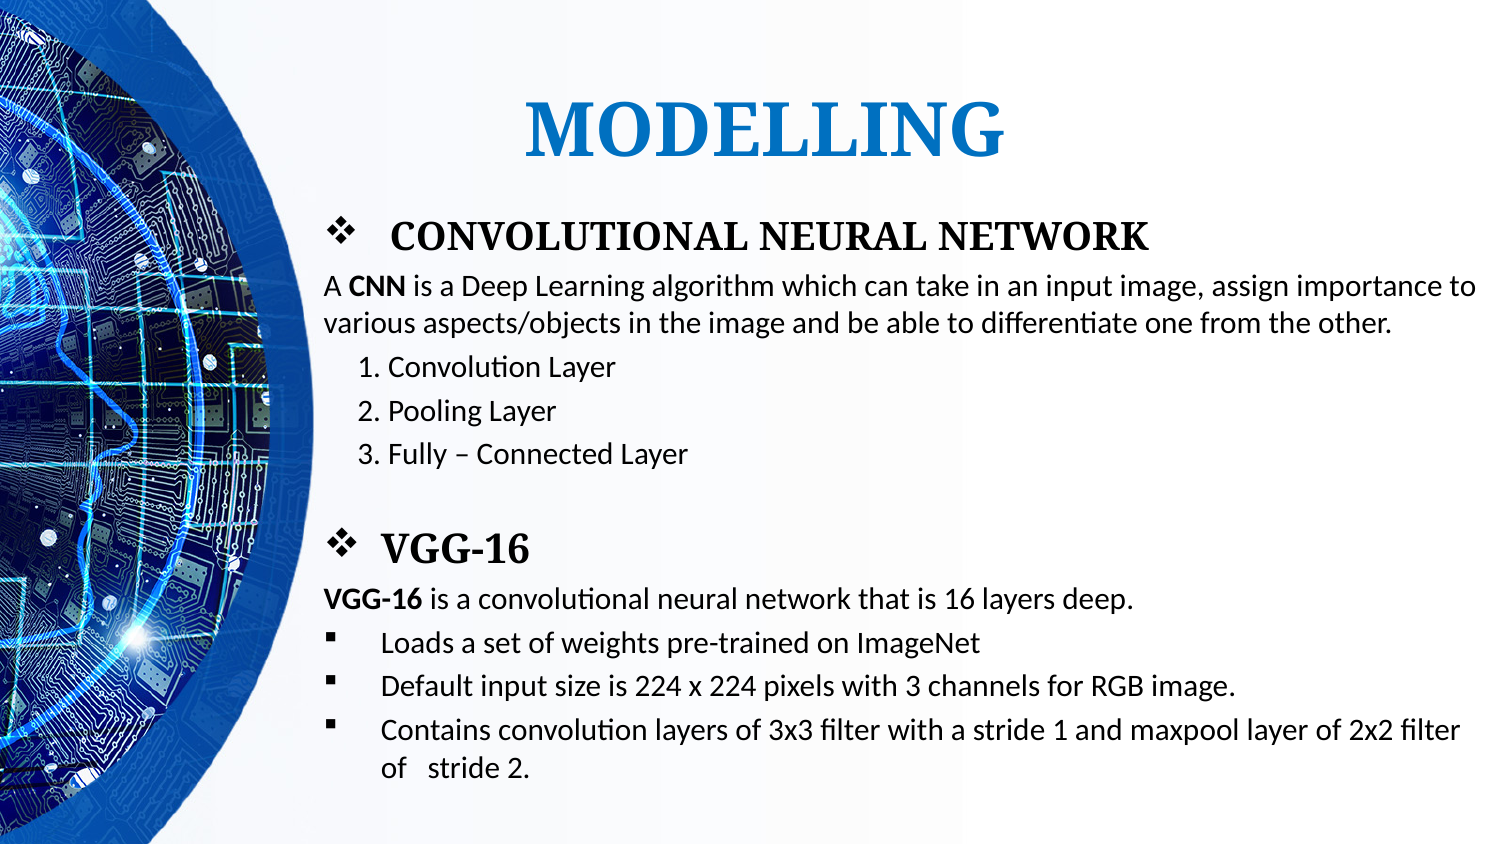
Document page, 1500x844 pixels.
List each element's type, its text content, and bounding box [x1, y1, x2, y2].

title MODELLING [392, 66, 1424, 186]
list CONVOLUTIONAL NEURAL NETWORK A CNN is a Deep Learning algorithm which can take in an input image, assign importance to various aspects/objects in the image and be able to differentiate one from the other. 1. Convolution Layer 2. Pooling Layer 3. Fully – Connected Layer VGG-16 VGG-16 is a convolutional neural network that is 16 layers deep. Loads a set of weights pre-trained on ImageNet Default input size is 224 x 224 pixels with 3 channels for RGB image. Contains convolution layers of 3x3 filter with a stride 1 and maxpool layer of 2x2 filter of stride 2. [308, 204, 1500, 796]
picture [0, 0, 1500, 844]
